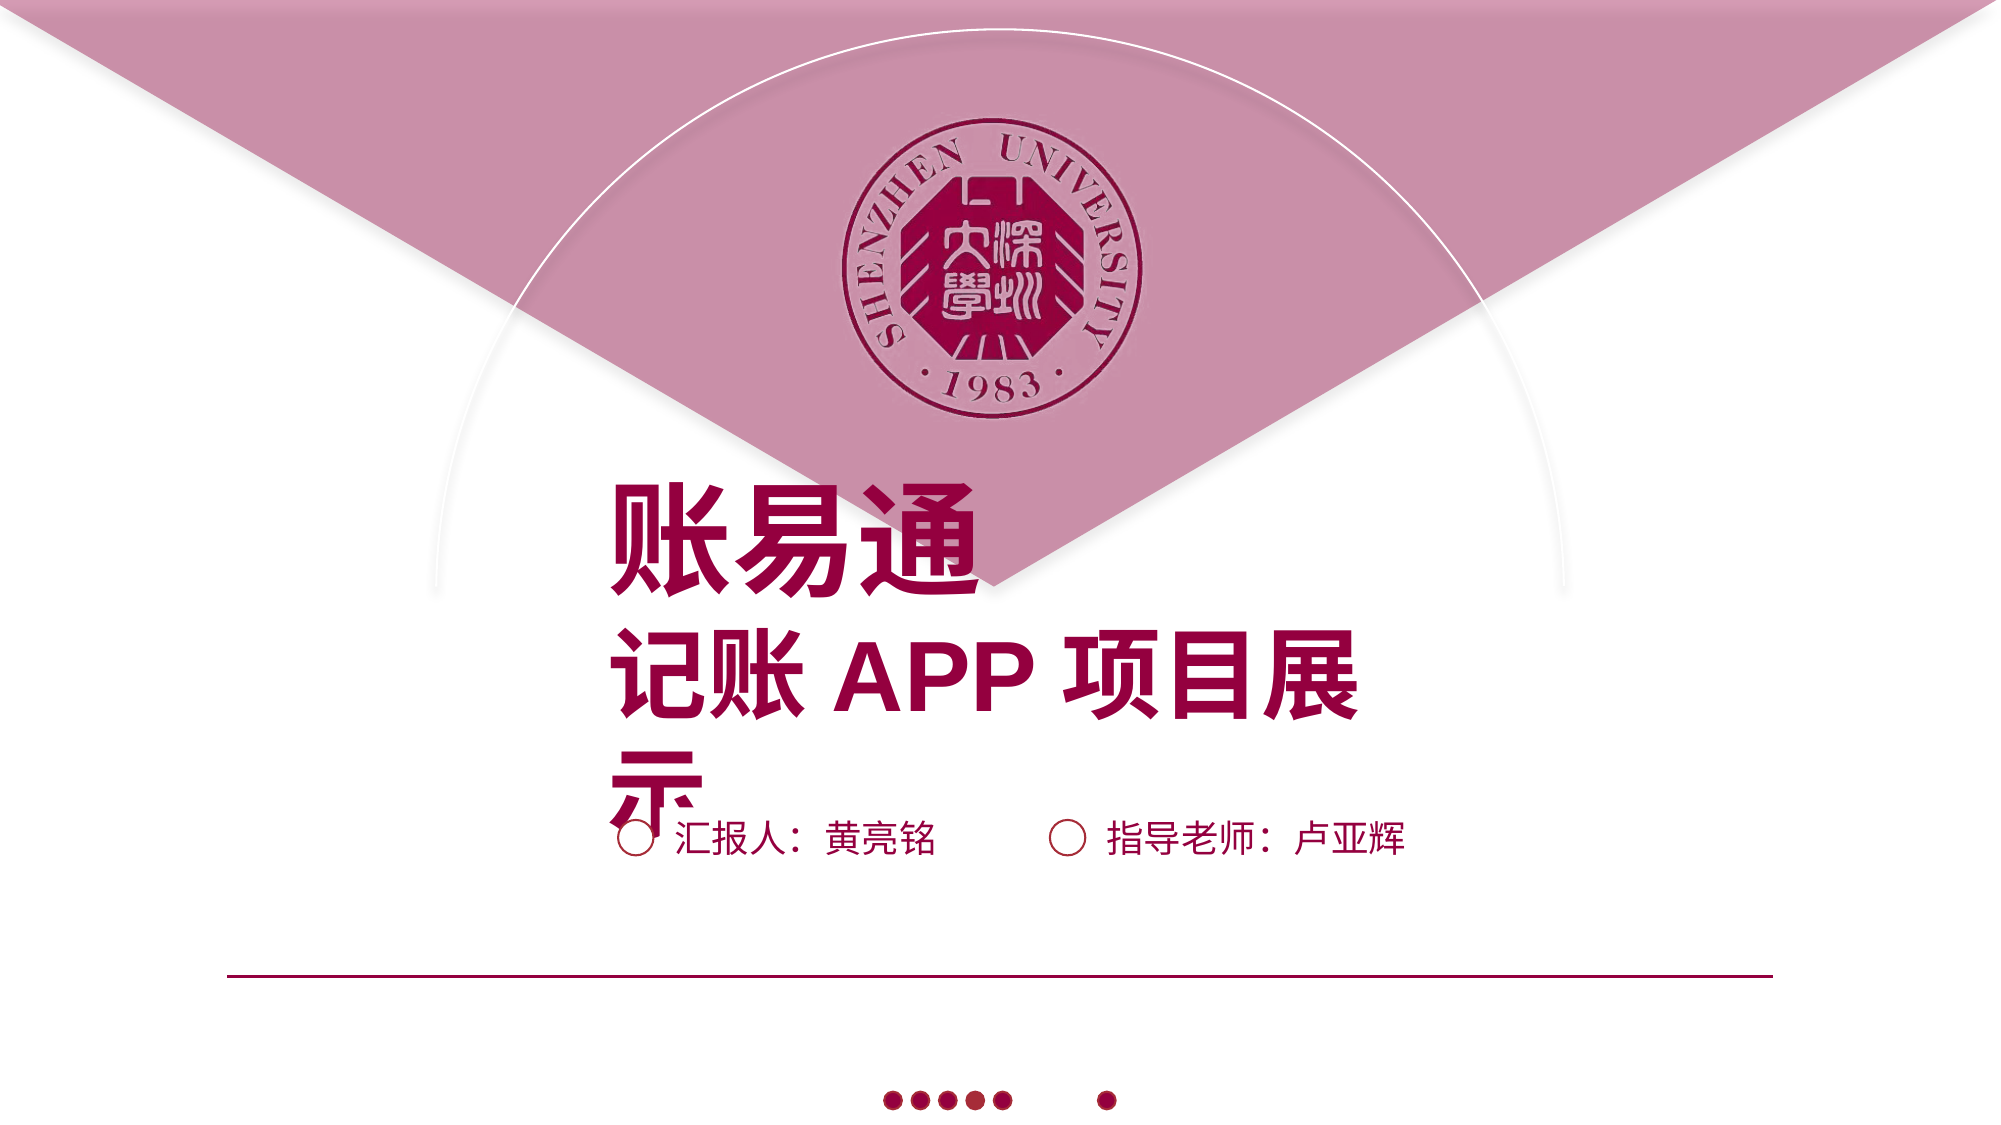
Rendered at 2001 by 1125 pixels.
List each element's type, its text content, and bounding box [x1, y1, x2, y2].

text_box [1096, 1090, 1117, 1111]
picture [418, 0, 1533, 445]
text_box 账易通 记账APP项目展示 [593, 601, 1431, 859]
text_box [618, 807, 1423, 868]
text_box [883, 1090, 903, 1111]
text_box [435, 407, 1565, 594]
text_box [992, 1090, 1013, 1111]
text_box [910, 1090, 931, 1111]
text_box [965, 1090, 986, 1111]
text_box [1533, 0, 1999, 273]
text_box [0, 0, 418, 251]
text_box [937, 1090, 958, 1111]
